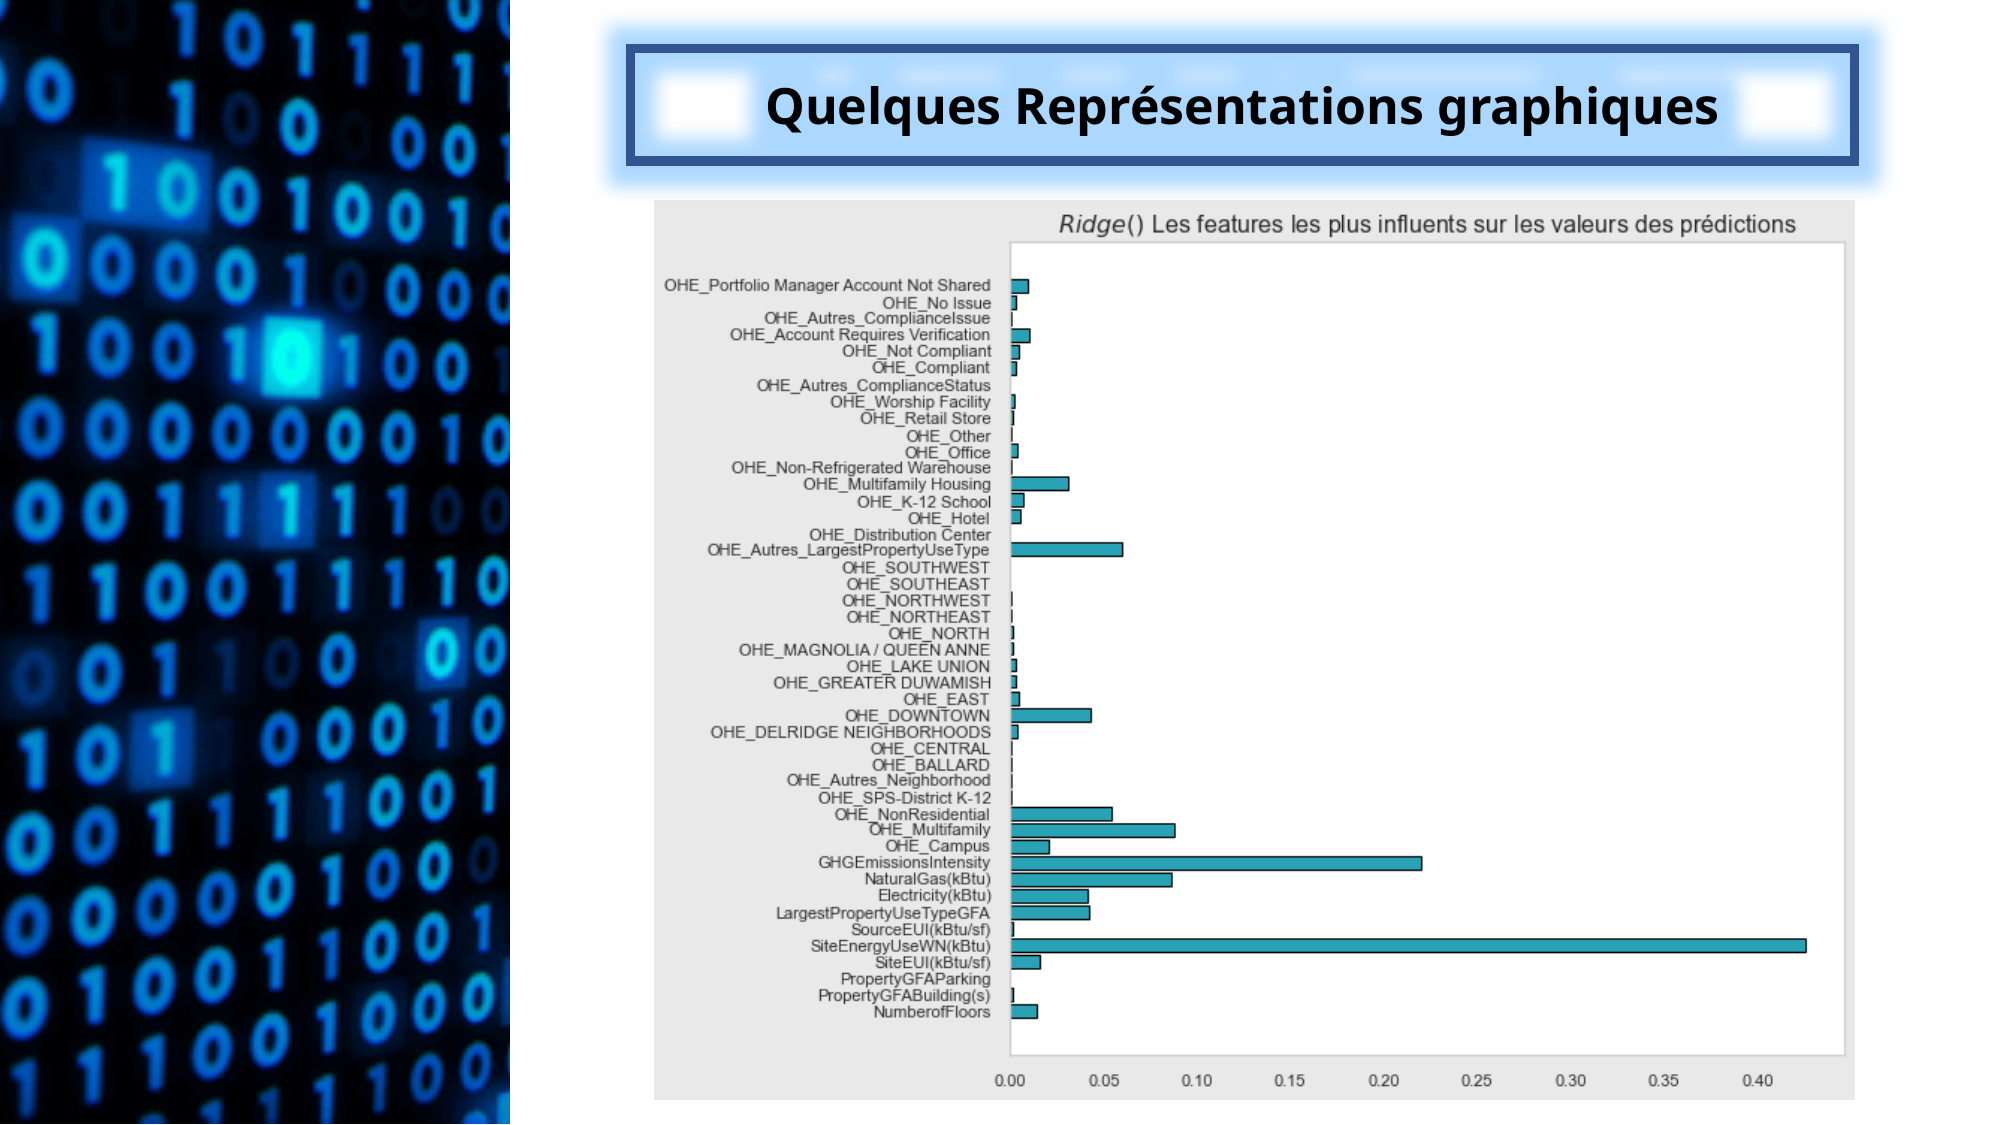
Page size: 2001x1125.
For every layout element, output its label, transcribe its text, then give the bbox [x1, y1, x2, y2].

picture [0, 0, 510, 1124]
text_box Quelques Représentations graphiques [629, 47, 1856, 162]
picture [654, 200, 1855, 1100]
